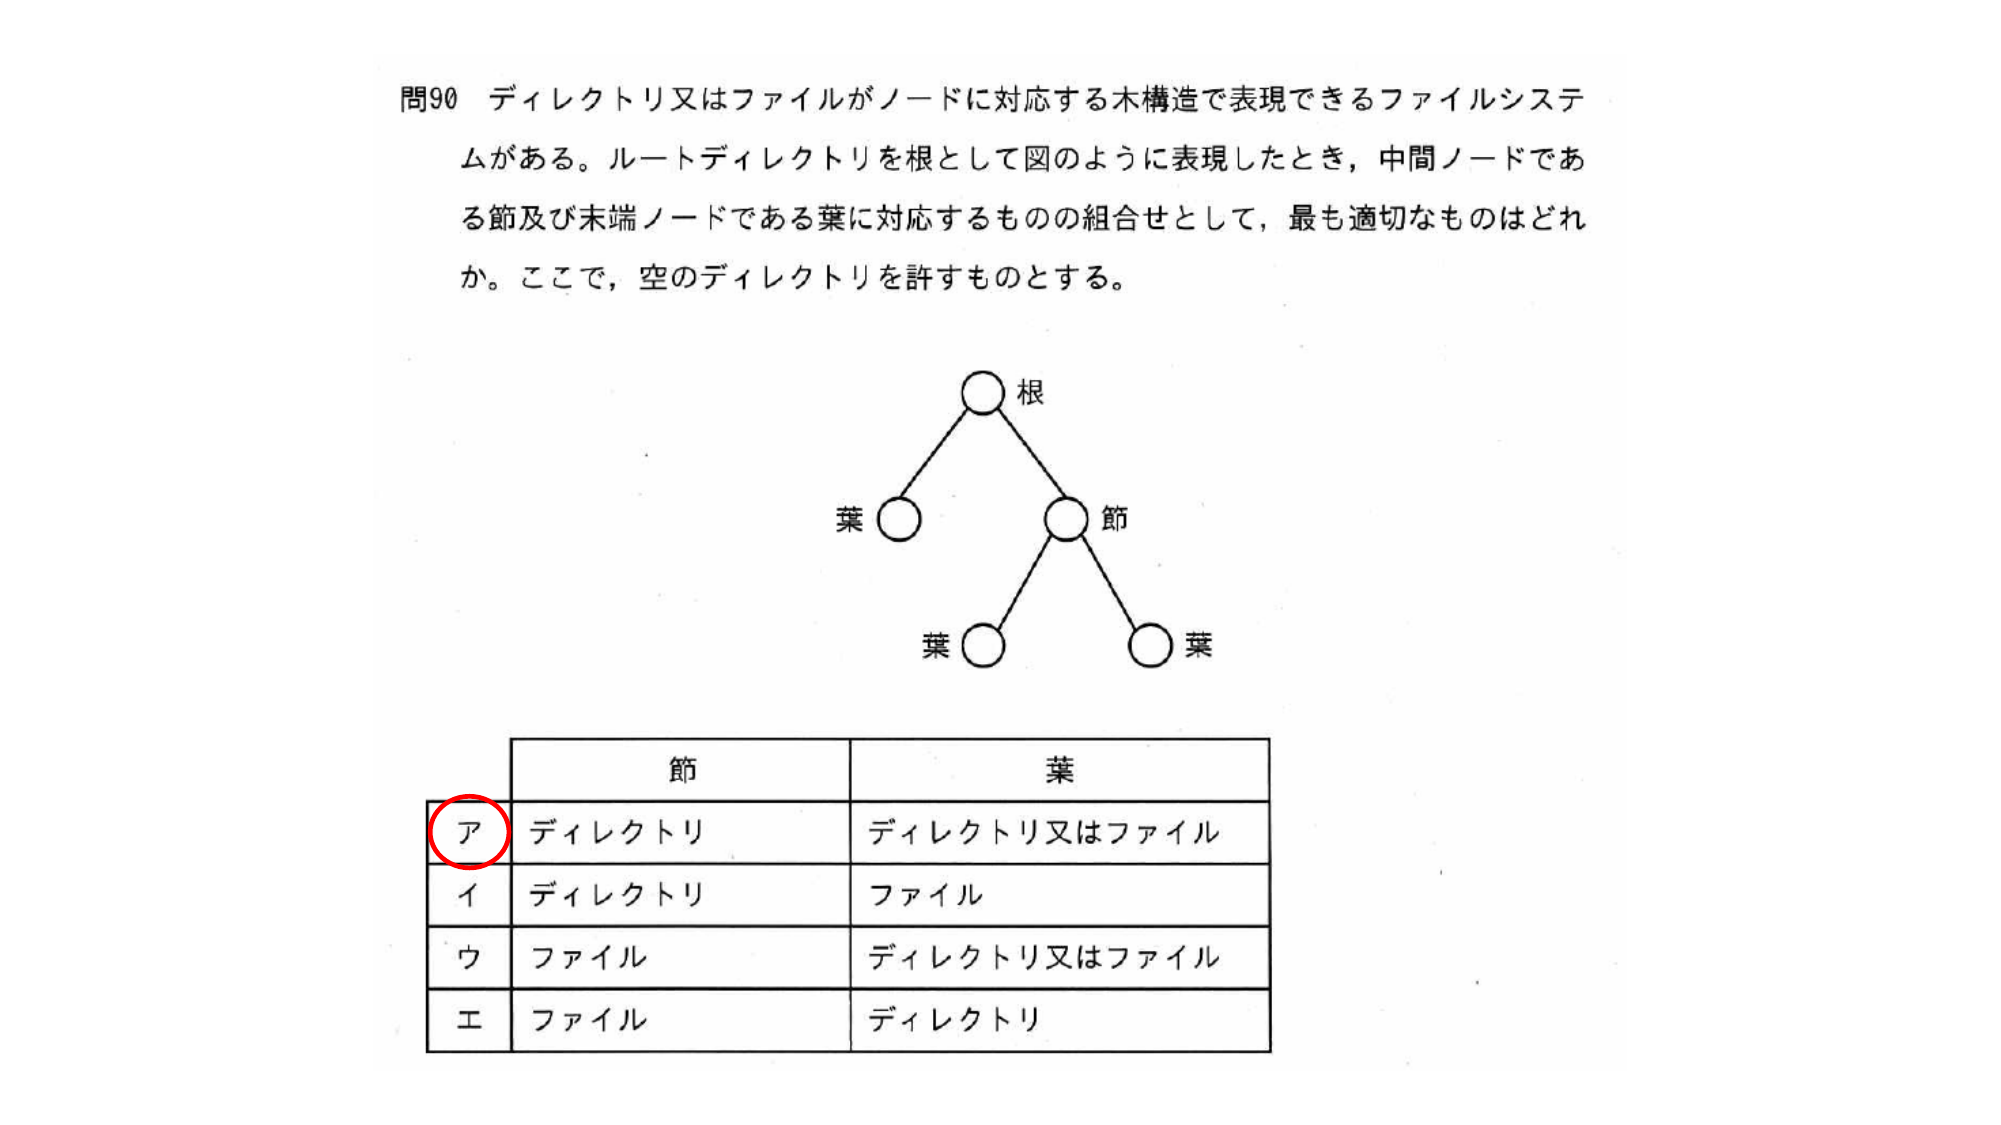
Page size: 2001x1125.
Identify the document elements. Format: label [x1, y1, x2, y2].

picture [373, 54, 1627, 1071]
